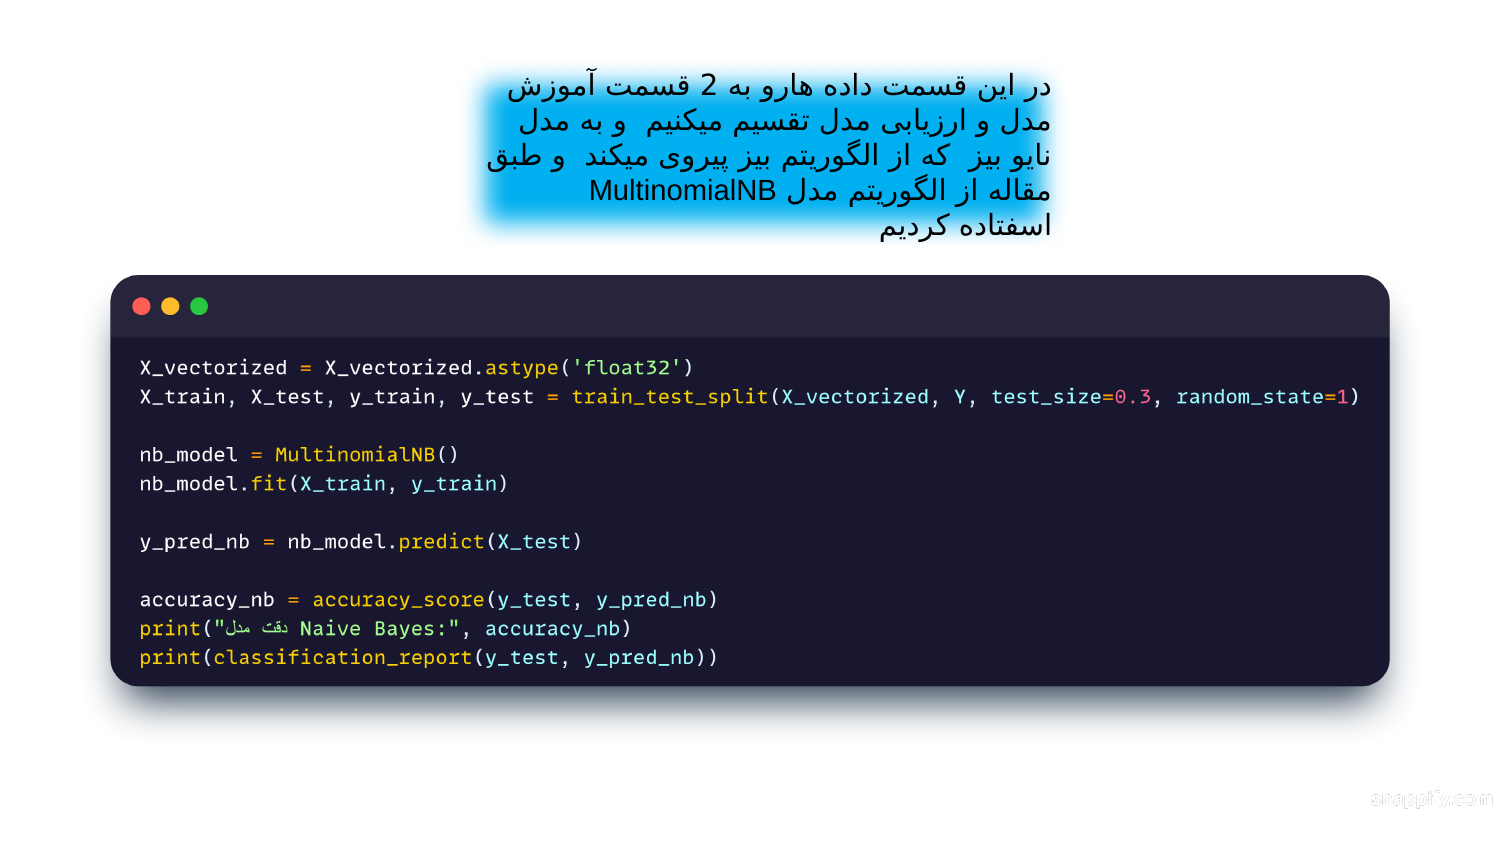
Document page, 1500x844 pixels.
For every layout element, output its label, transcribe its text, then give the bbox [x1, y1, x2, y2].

text_box در این قسمت داده هارو به 2 قسمت آموزش مدل و ارزیابی مدل تقسیم میکنیم و به مدل نایو بیز که از الگوریتم بیز پیروی میکند و طبق مقاله از الگوریتم مدل MultinomialNB اسفتاده کردیم [506, 106, 1022, 135]
picture [0, 137, 1500, 824]
